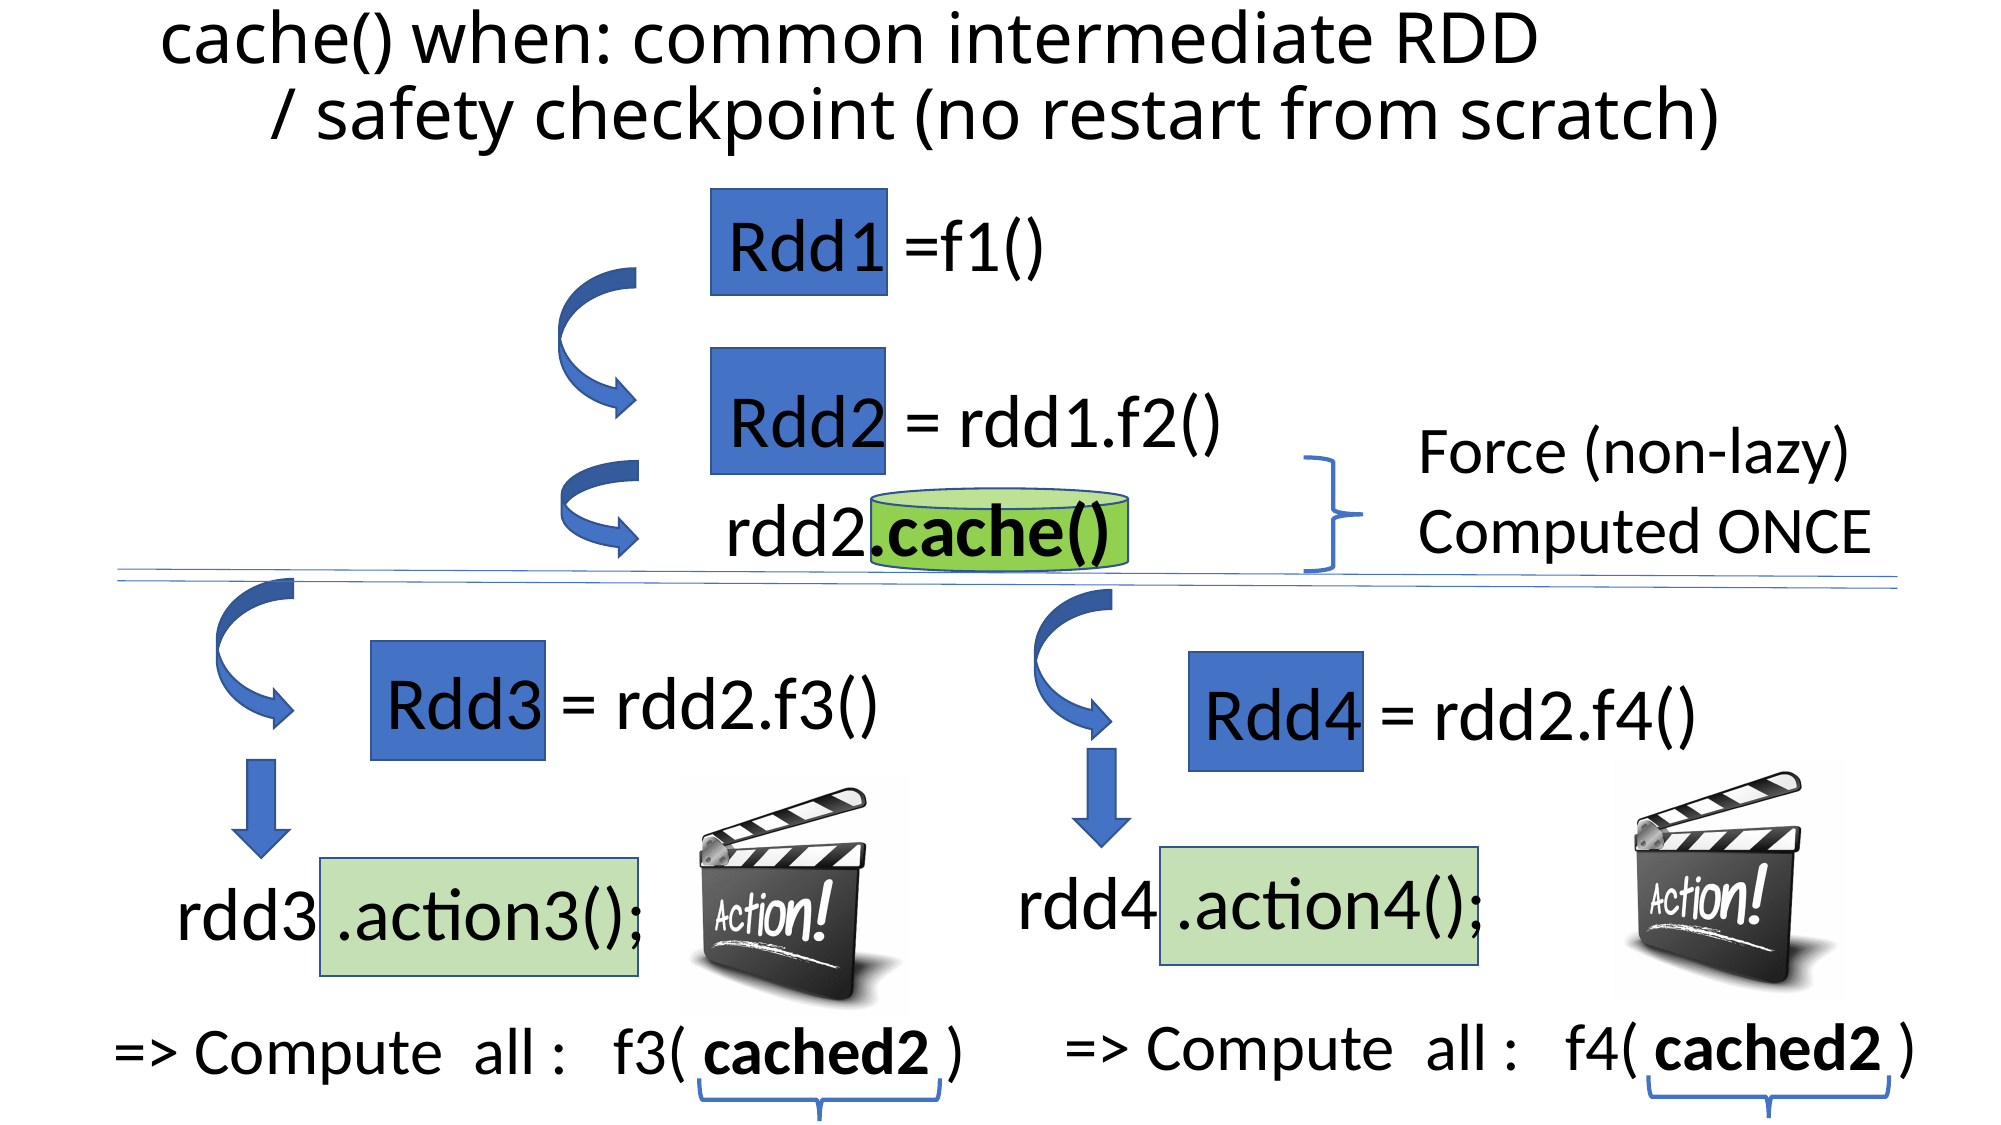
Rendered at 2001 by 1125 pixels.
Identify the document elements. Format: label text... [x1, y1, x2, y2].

text_box => Compute all : f4( cached2 ) [1050, 996, 1933, 1092]
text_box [117, 580, 1898, 589]
text_box [560, 459, 640, 560]
text_box => Compute all : f3( cached2 ) [98, 1000, 981, 1096]
text_box [558, 267, 637, 420]
text_box [319, 963, 639, 977]
text_box [1303, 456, 1364, 569]
text_box rdd4 .action4(); [1002, 846, 1503, 952]
text_box Rdd3 = rdd2.f3() [371, 647, 897, 753]
text_box [370, 640, 546, 761]
text_box Rdd2 = rdd1.f2() [714, 365, 1240, 470]
text_box [1071, 747, 1133, 849]
text_box [1159, 952, 1479, 966]
text_box rdd3 .action3(); [162, 857, 662, 963]
text_box Rdd1 =f1() [713, 189, 1063, 294]
text_box [698, 1078, 941, 1122]
text_box [1647, 1075, 1890, 1118]
text_box Force (non-lazy) Computed ONCE [1404, 399, 1889, 569]
text_box [710, 347, 886, 475]
text_box [1188, 651, 1364, 772]
title cache() when: common intermediate RDD / safety checkpoint (no restart from scratch) [144, 0, 1870, 188]
text_box [215, 589, 295, 731]
text_box [230, 758, 292, 860]
text_box [710, 188, 888, 296]
picture [678, 776, 910, 1016]
text_box rdd2.cache() [711, 474, 1130, 569]
text_box Rdd4 = rdd2.f4() [1189, 658, 1715, 764]
picture [1613, 760, 1845, 1000]
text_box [117, 569, 1898, 577]
text_box [1033, 589, 1113, 742]
